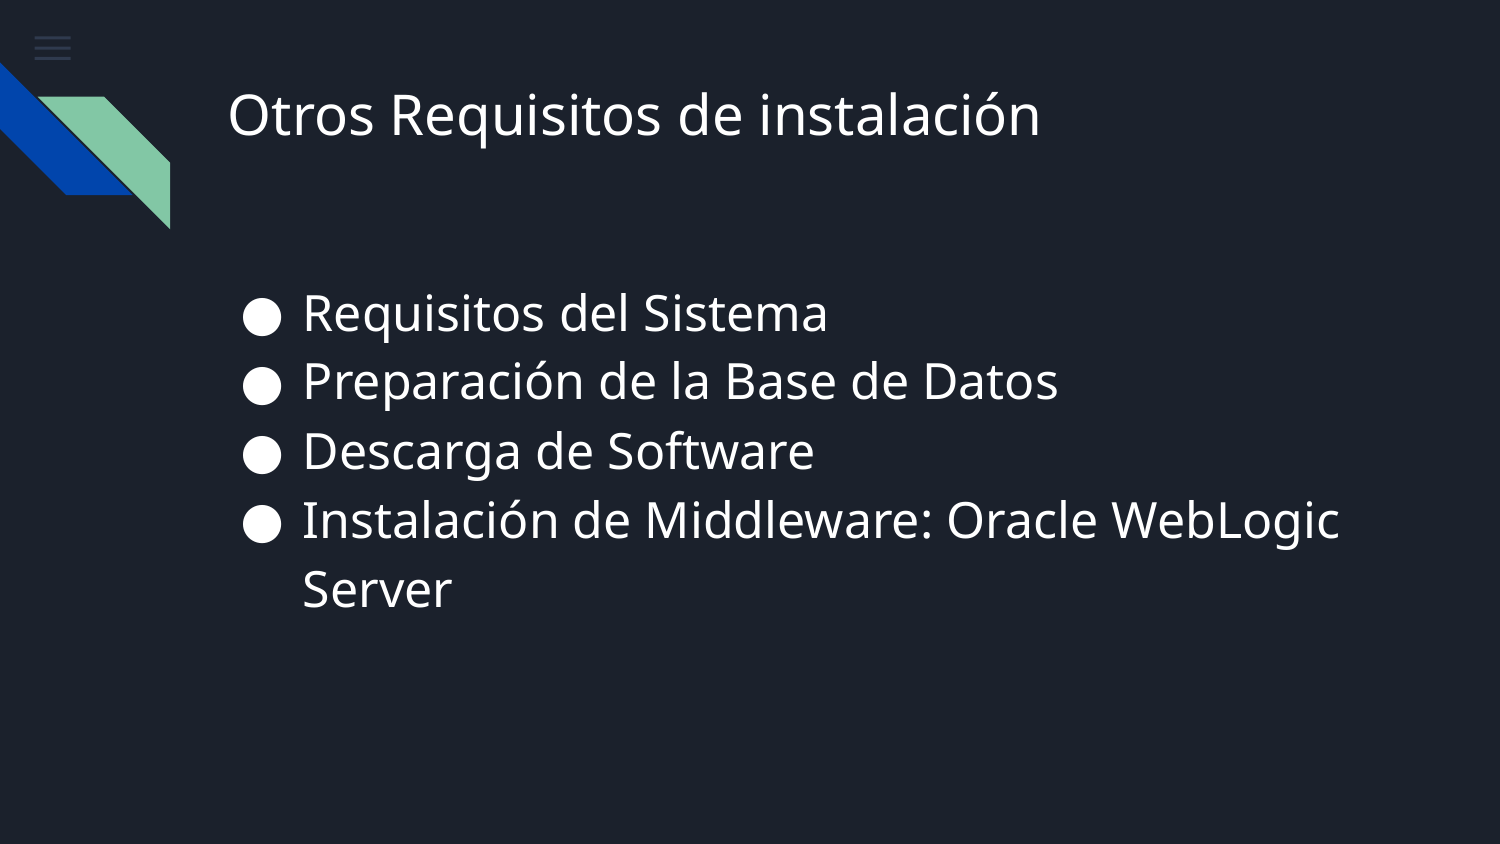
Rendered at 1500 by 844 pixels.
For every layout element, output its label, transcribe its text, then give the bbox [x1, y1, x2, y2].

list Requisitos del Sistema Preparación de la Base de Datos Descarga de Software Instalación de Middleware: Oracle WebLogic Server [212, 257, 1368, 617]
title Otros Requisitos de instalación [212, 64, 1368, 215]
